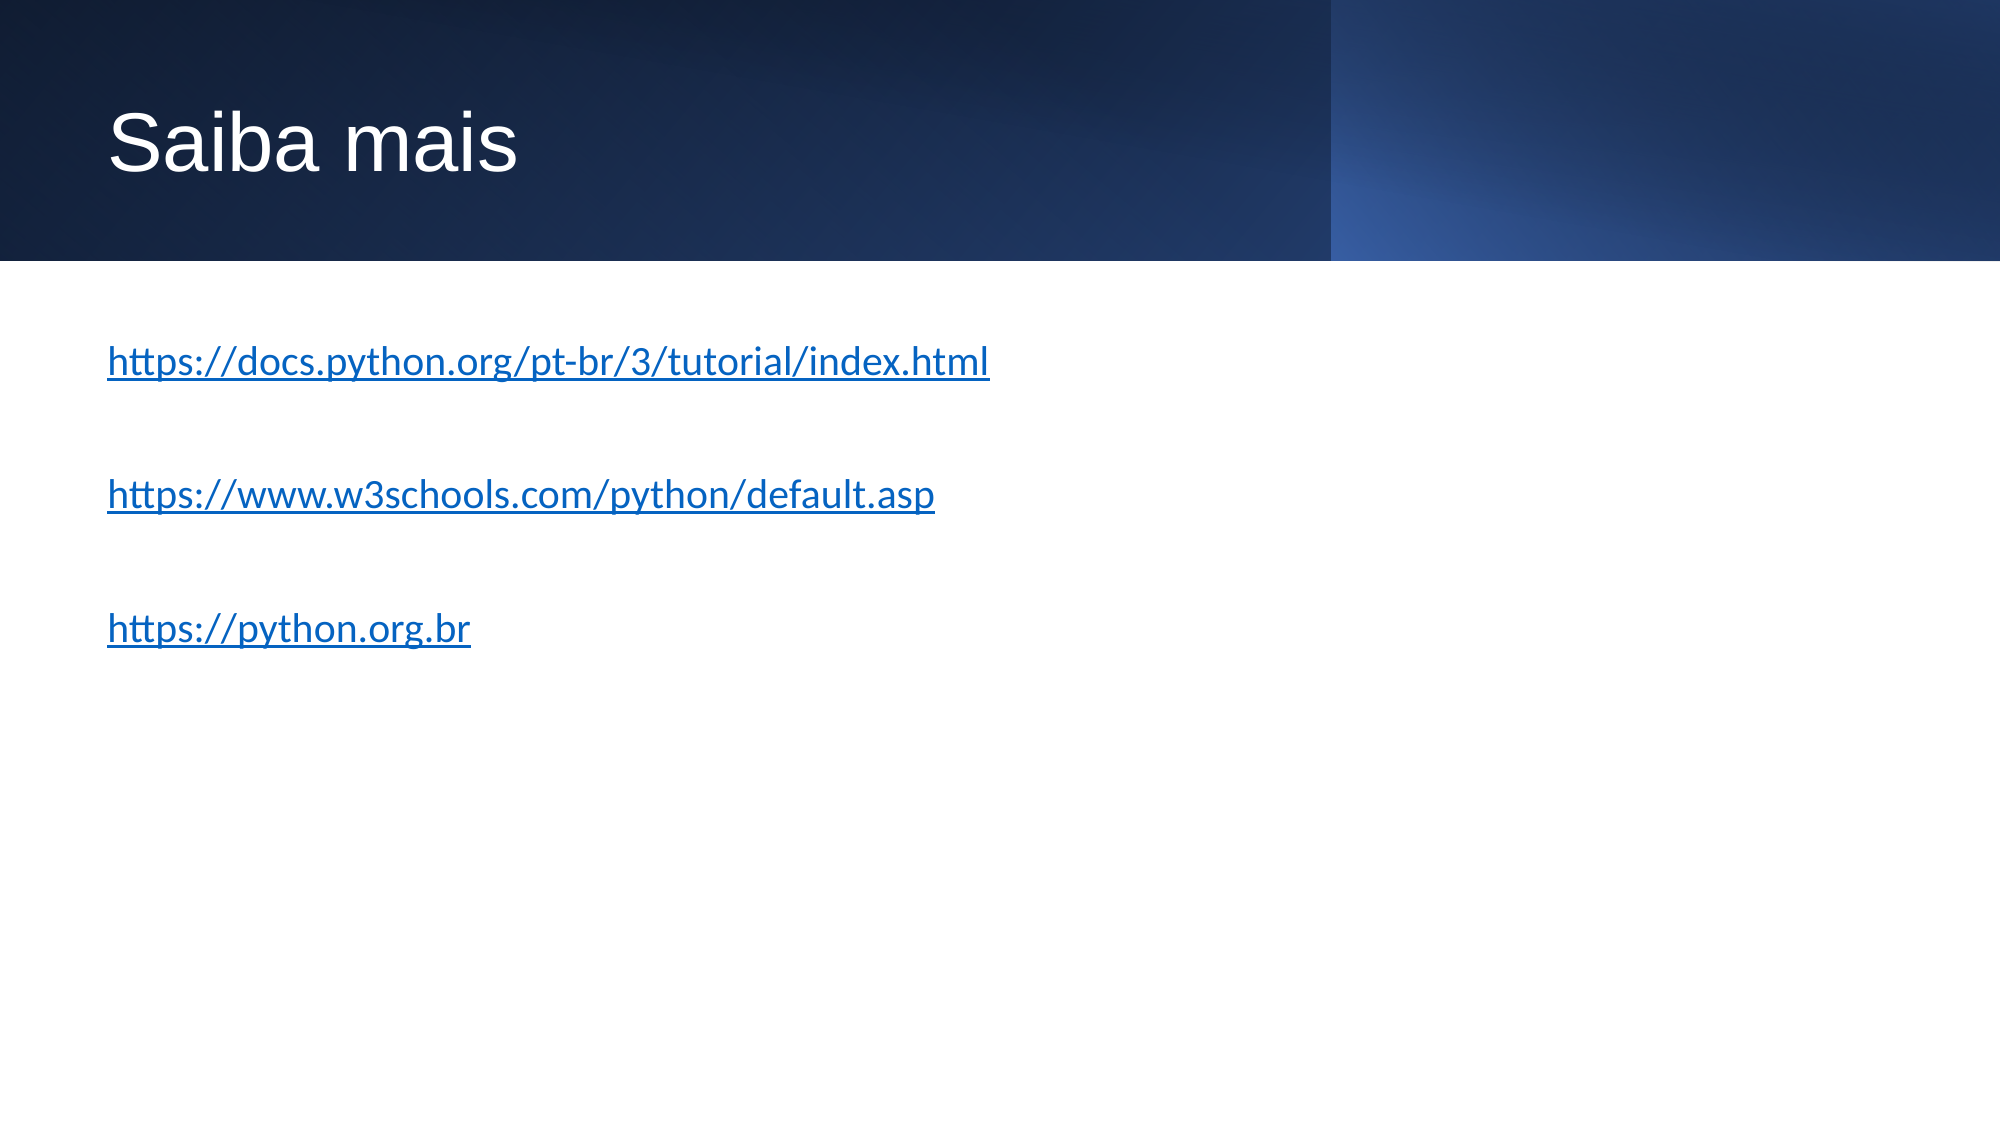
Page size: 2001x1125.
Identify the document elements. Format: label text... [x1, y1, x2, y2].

list https://docs.python.org/pt-br/3/tutorial/index.html https://www.w3schools.com/python/default.asp https://python.org.br [92, 275, 1925, 1014]
title Saiba mais [92, 35, 1925, 254]
